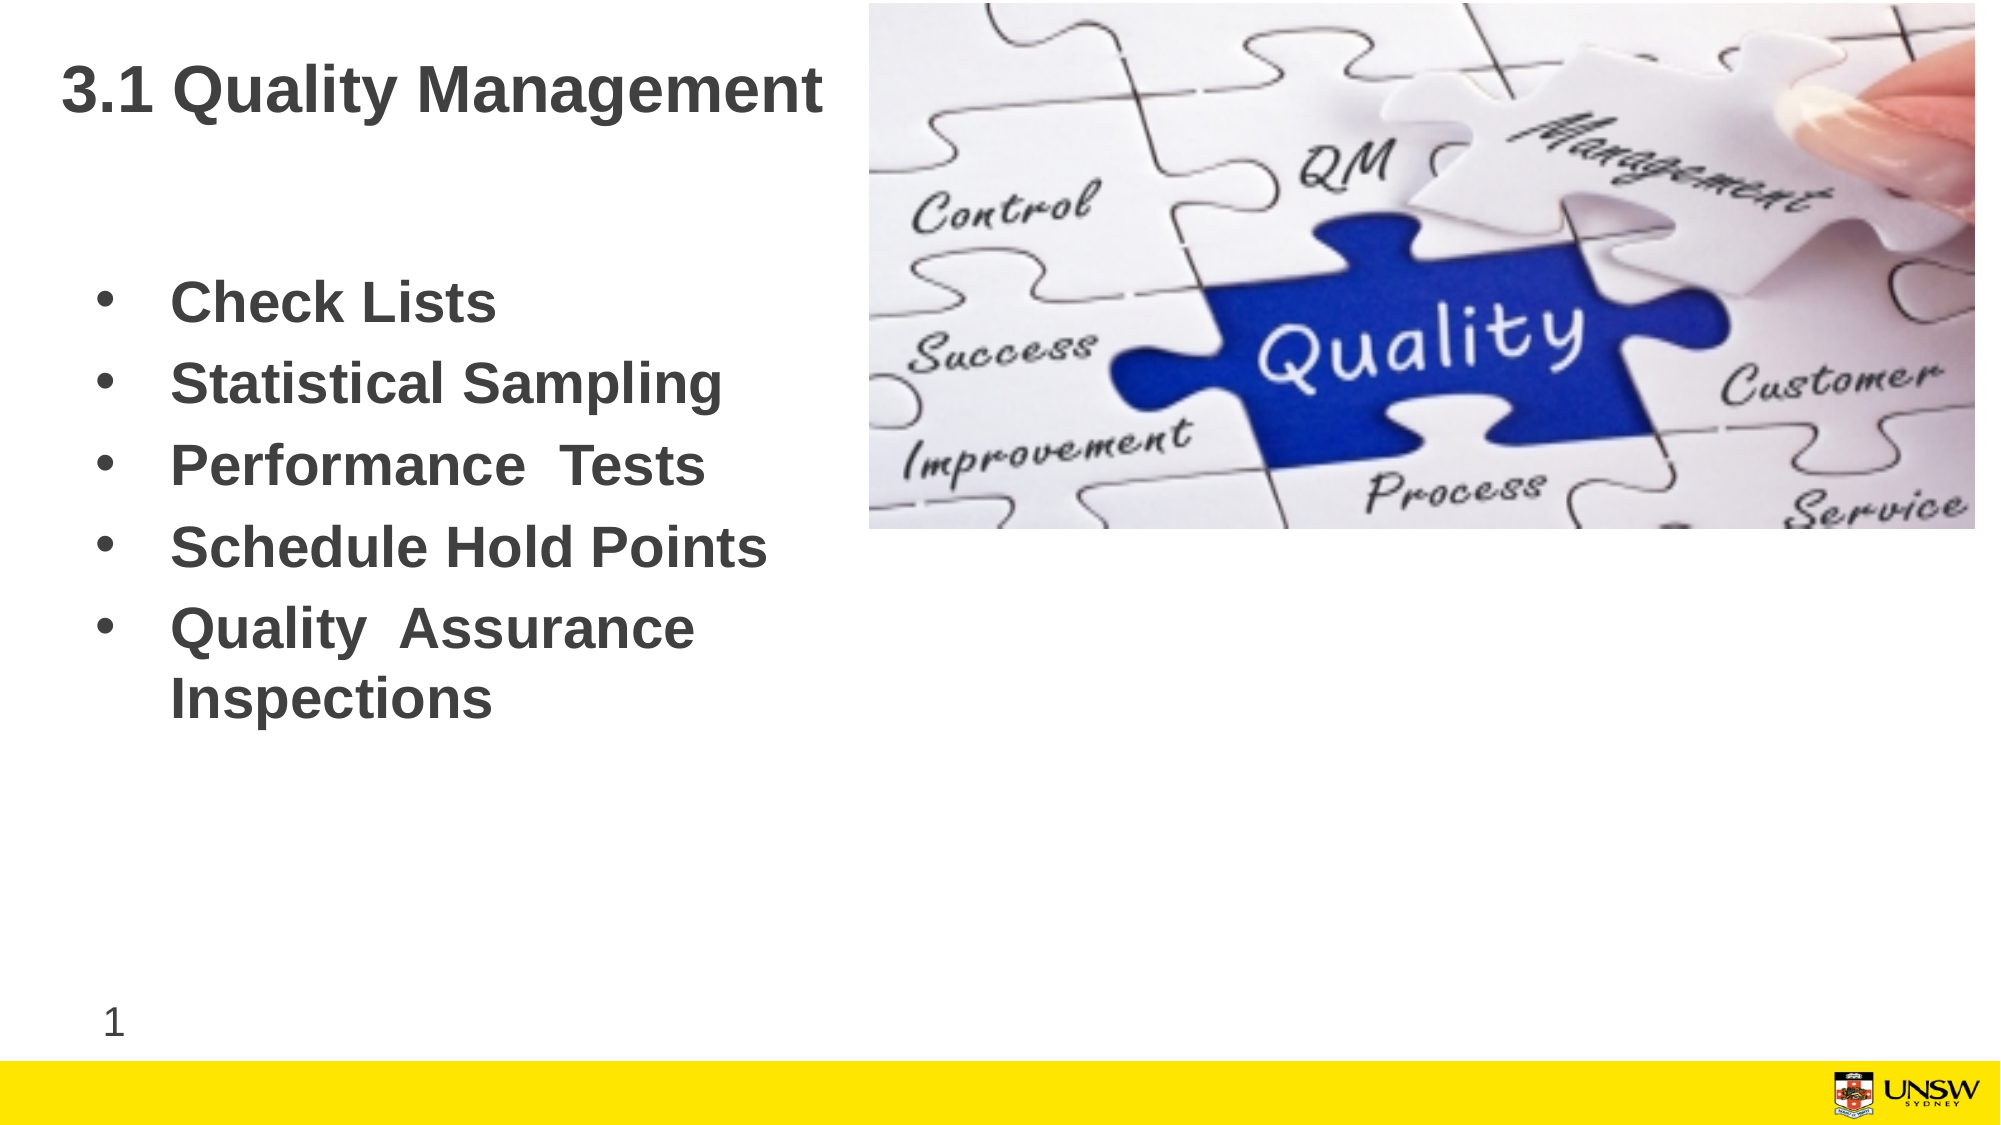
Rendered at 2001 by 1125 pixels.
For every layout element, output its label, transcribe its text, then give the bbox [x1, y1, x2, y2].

picture [869, 3, 1975, 529]
text_box Check Lists Statistical Sampling Performance Tests Schedule Hold Points Quality Assurance Inspections [80, 256, 1000, 820]
list 1 [102, 994, 181, 1042]
picture [0, 1061, 2001, 1125]
title 3.1 Quality Management [61, 45, 864, 127]
